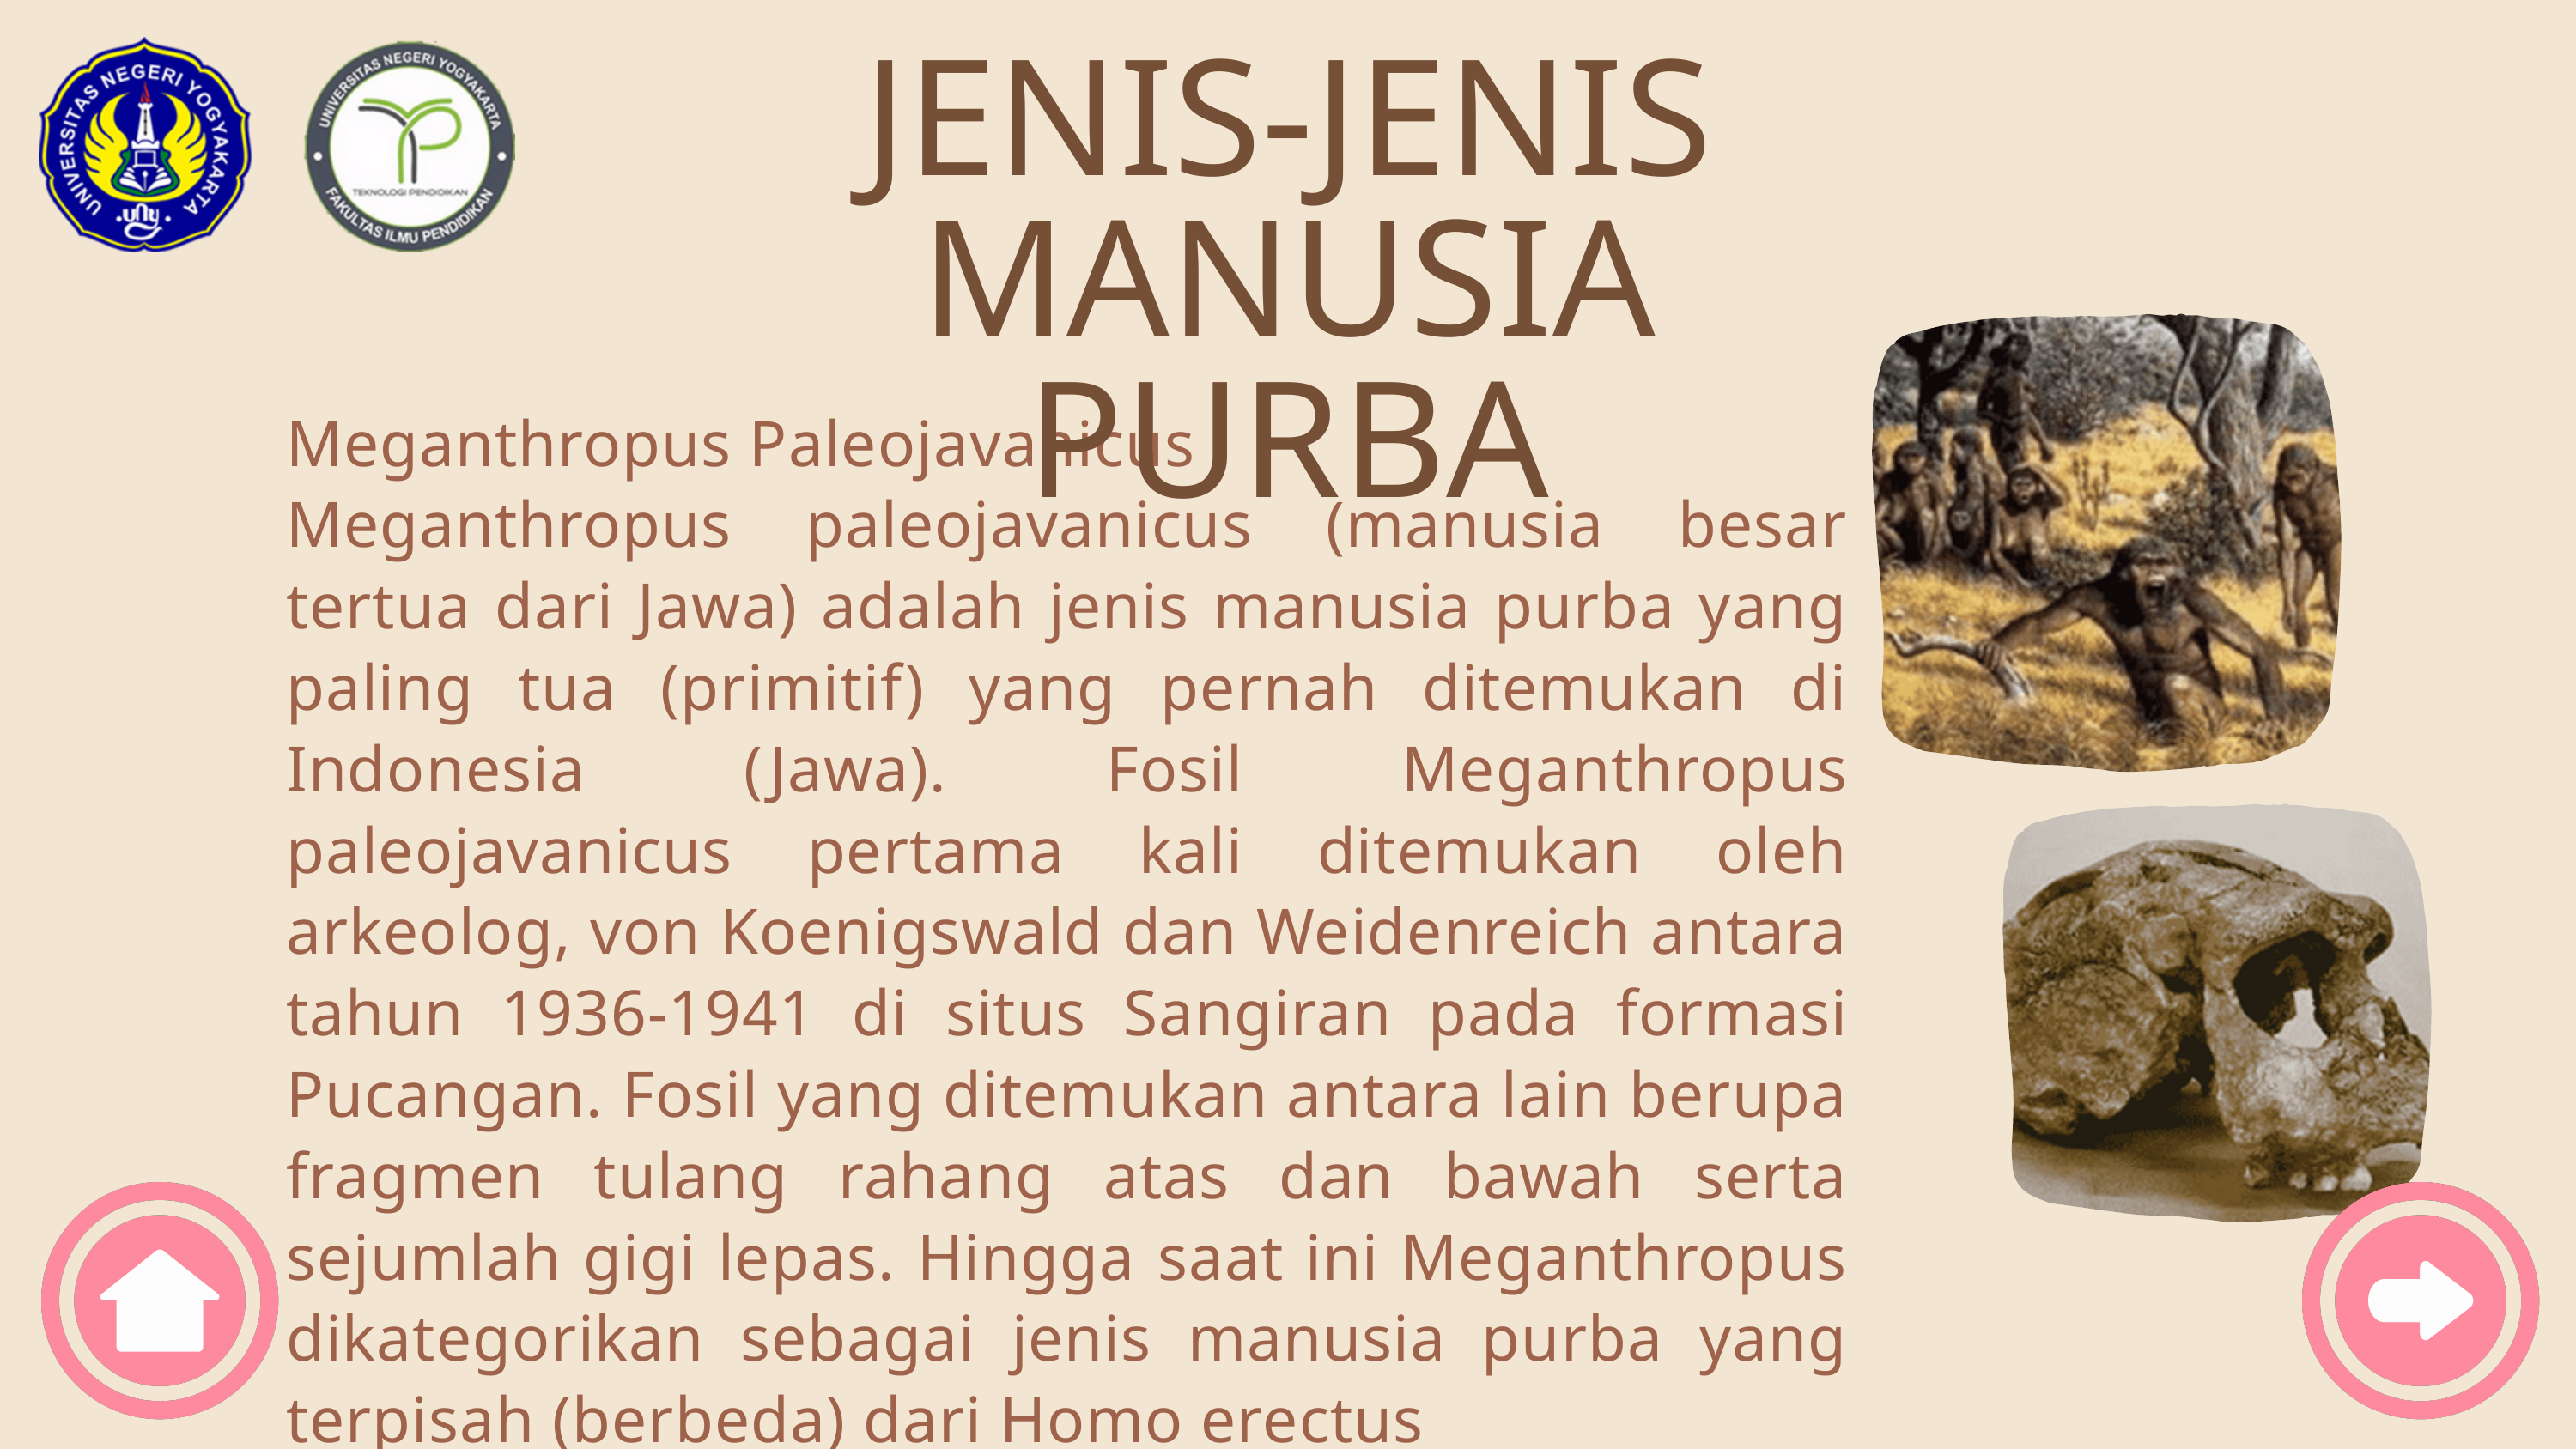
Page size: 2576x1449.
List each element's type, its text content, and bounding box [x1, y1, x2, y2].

picture [39, 1179, 282, 1422]
picture [39, 37, 515, 253]
text_box JENIS-JENIS MANUSIA PURBA [680, 46, 1896, 530]
text_box Meganthropus Paleojavanicus Meganthropus paleojavanicus (manusia besar tertua dari Jawa) adalah jenis manusia purba yang paling tua (primitif) yang pernah ditemukan di Indonesia (Jawa). Fosil Meganthropus paleojavanicus pertama kali ditemukan oleh arkeolog, von Koenigswald dan Weidenreich antara tahun 1936-1941 di situs Sangiran pada formasi Pucangan. Fosil yang ditemukan antara lain berupa fragmen tulang rahang atas dan bawah serta sejumlah gigi lepas. Hingga saat ini Meganthropus dikategorikan sebagai jenis manusia purba yang terpisah (berbeda) dari Homo erectus [286, 397, 1850, 1449]
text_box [1871, 313, 2342, 773]
picture [2300, 1179, 2542, 1422]
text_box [2002, 803, 2432, 1222]
